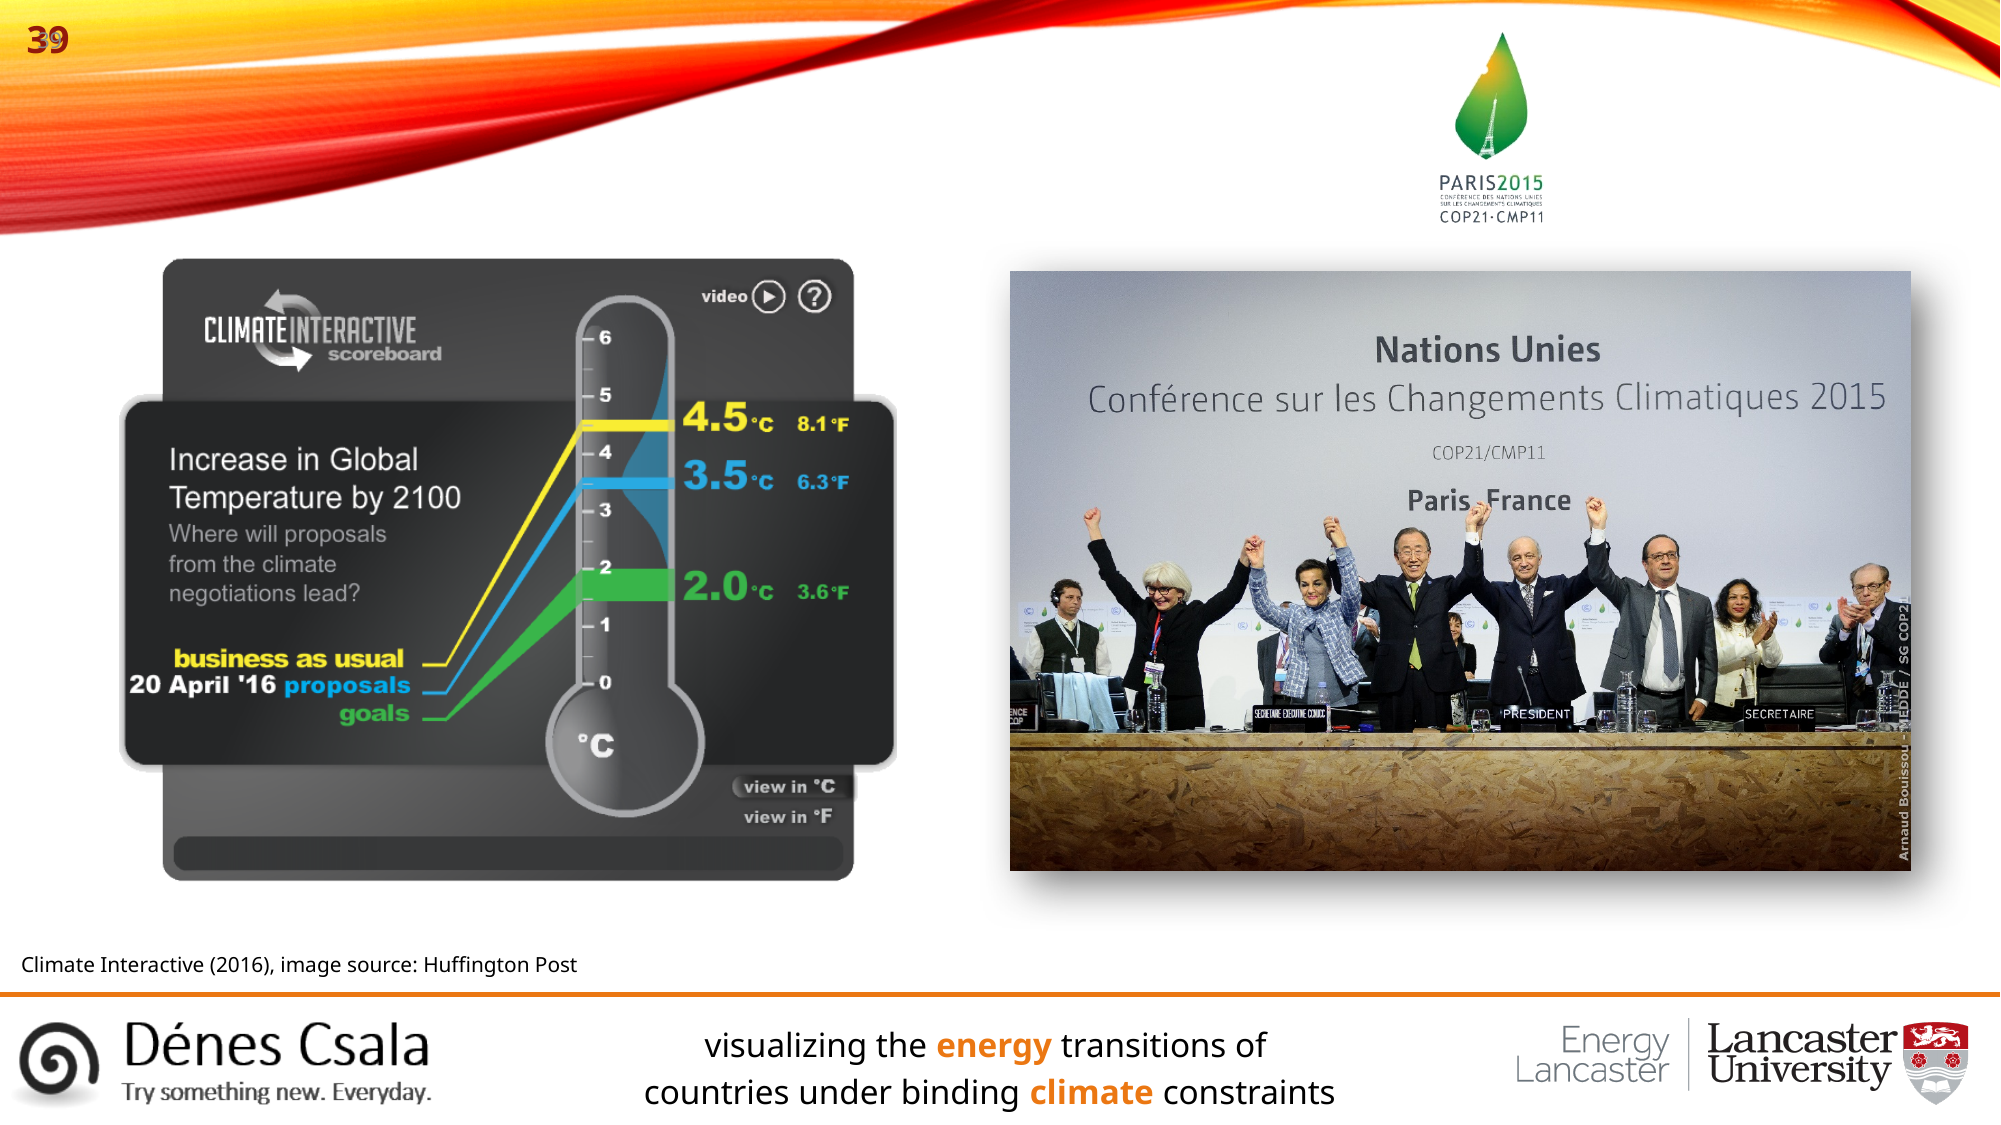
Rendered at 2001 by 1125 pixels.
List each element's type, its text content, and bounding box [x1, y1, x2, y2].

picture [119, 254, 897, 888]
text_box Climate Interactive (2016), image source: Huffington Post [6, 887, 851, 985]
slide_number 39 [0, 20, 78, 72]
picture [1517, 1018, 1983, 1022]
picture [11, 1005, 437, 1115]
picture [1009, 270, 1911, 871]
picture [0, 0, 2000, 243]
text_box [1155, 1022, 2000, 1120]
